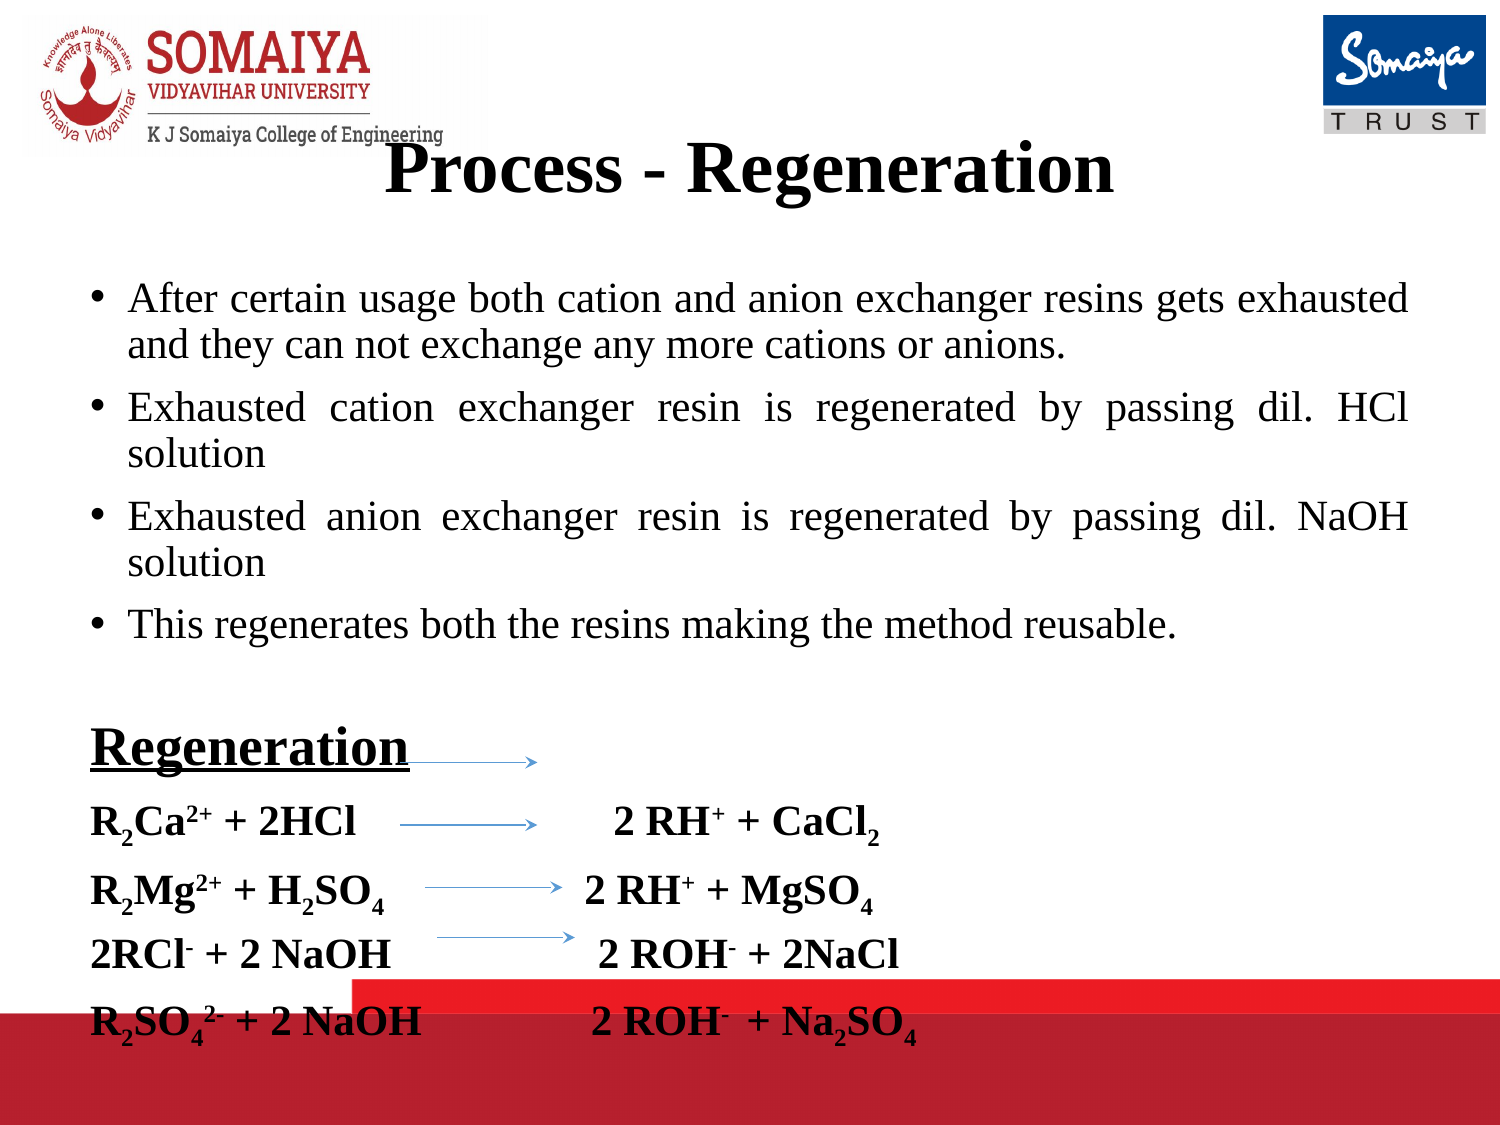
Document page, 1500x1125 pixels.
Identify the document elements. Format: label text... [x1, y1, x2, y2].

picture [1323, 15, 1486, 134]
list After certain usage both cation and anion exchanger resins gets exhausted and they can not exchange any more cations or anions. Exhausted cation exchanger resin is regenerated by passing dil. HCl solution Exhausted anion exchanger resin is regenerated by passing dil. NaOH solution This regenerates both the resins making the method reusable. Regeneration R2Ca2+ + 2HCl 2 RH+ + CaCl2 R2Mg2+ + H2SO4 2 RH+ + MgSO4 2RCl- + 2 NaOH 2 ROH- + 2NaCl R2SO42- + 2 NaOH 2 ROH- + Na2SO4 [75, 267, 1425, 1061]
title Process - Regeneration [103, 59, 1397, 267]
picture [22, 15, 488, 157]
picture [0, 980, 1500, 1125]
